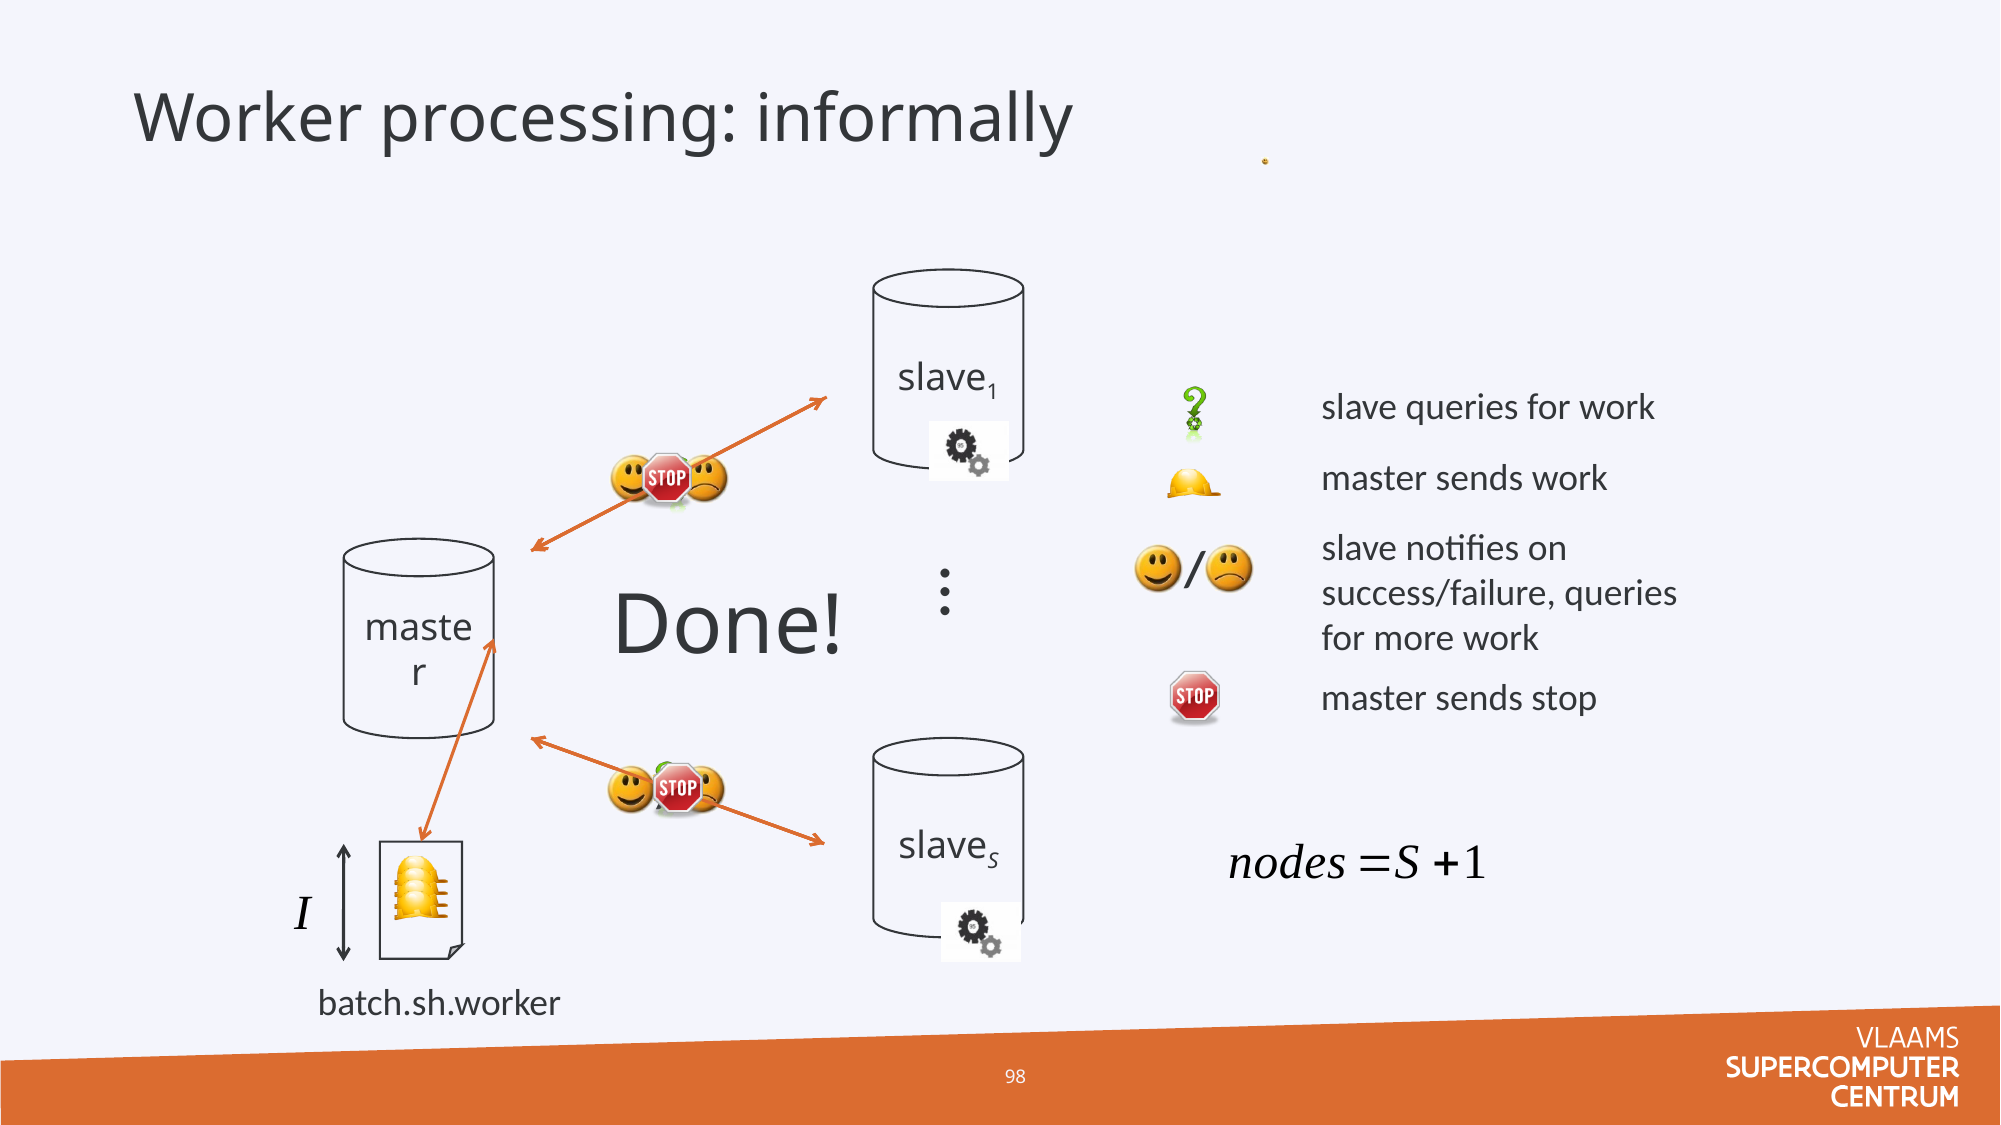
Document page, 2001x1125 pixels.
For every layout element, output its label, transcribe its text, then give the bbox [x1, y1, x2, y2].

picture [1163, 456, 1223, 516]
picture [941, 902, 1021, 962]
text_box slave1 [872, 268, 1025, 470]
slide_number 98 [958, 1047, 1042, 1108]
picture [1261, 157, 1269, 165]
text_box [531, 738, 825, 844]
text_box master sends stop [1306, 665, 1613, 726]
text_box master sends work [1306, 445, 1624, 505]
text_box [368, 788, 472, 792]
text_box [301, 841, 579, 1032]
text_box Worker processing: informally [118, 54, 1941, 185]
text_box slave queries for work [1306, 374, 1671, 435]
text_box Done! [597, 562, 859, 678]
text_box … [919, 551, 1024, 633]
picture [1725, 1021, 1960, 1117]
picture [390, 843, 450, 939]
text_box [531, 398, 825, 551]
text_box slaveS [872, 736, 1025, 939]
text_box slave notifies on success/failure, queries for more work [1306, 515, 1694, 666]
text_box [1128, 528, 1259, 605]
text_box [285, 884, 327, 938]
picture [1164, 667, 1224, 727]
picture [929, 421, 1009, 481]
picture [1164, 386, 1224, 446]
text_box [1220, 833, 1493, 891]
text_box master [342, 537, 495, 740]
